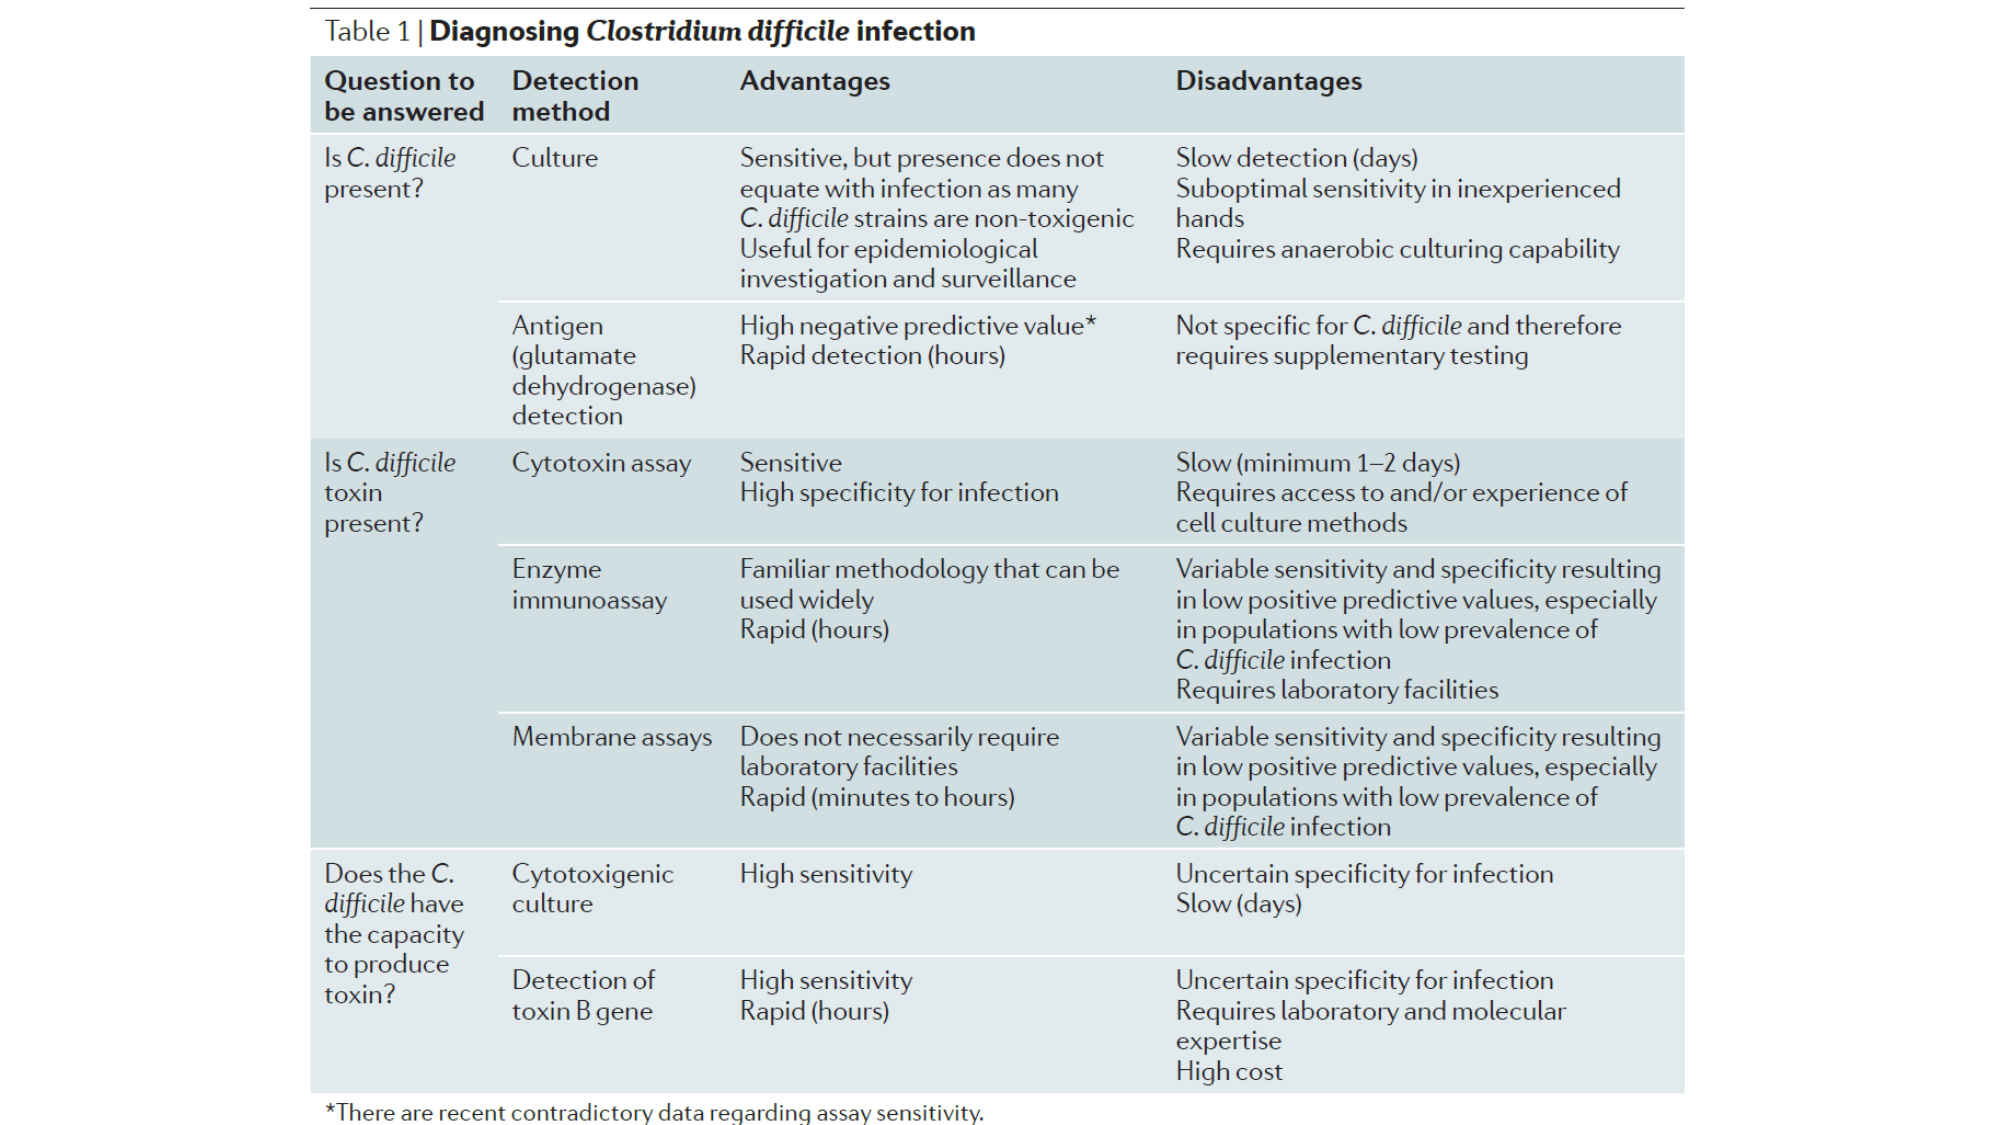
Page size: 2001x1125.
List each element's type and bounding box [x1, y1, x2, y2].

picture [299, 0, 1701, 1125]
